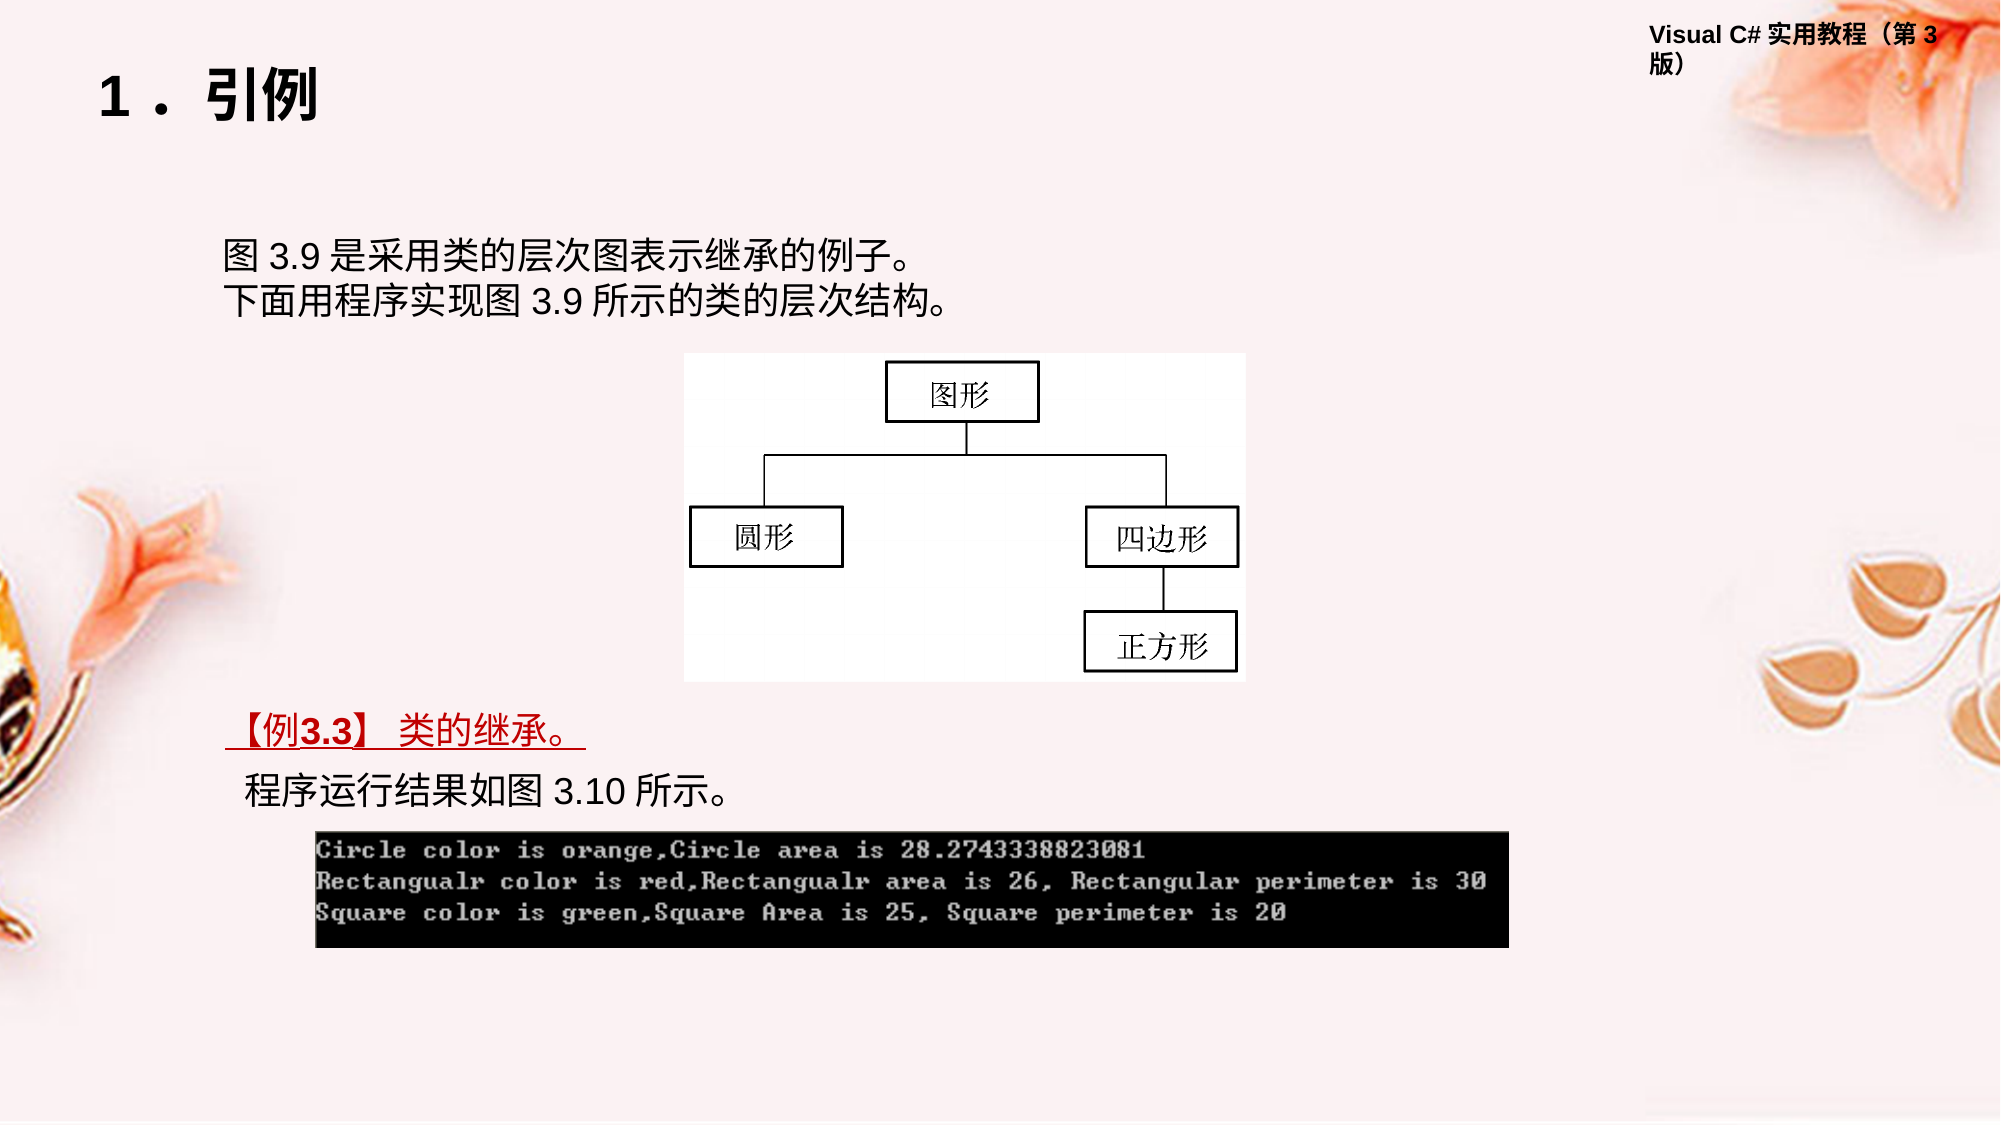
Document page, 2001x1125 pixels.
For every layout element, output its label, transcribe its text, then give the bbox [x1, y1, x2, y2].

text_box 【例3.3】 类的继承。 [210, 699, 601, 769]
picture [0, 0, 2001, 1125]
text_box 程序运行结果如图3.10所示。 [229, 760, 763, 820]
text_box 图3.9是采用类的层次图表示继承的例子。 下面用程序实现图3.9所示的类的层次结构。 [207, 224, 1246, 330]
text_box 1．引例 [83, 58, 773, 136]
